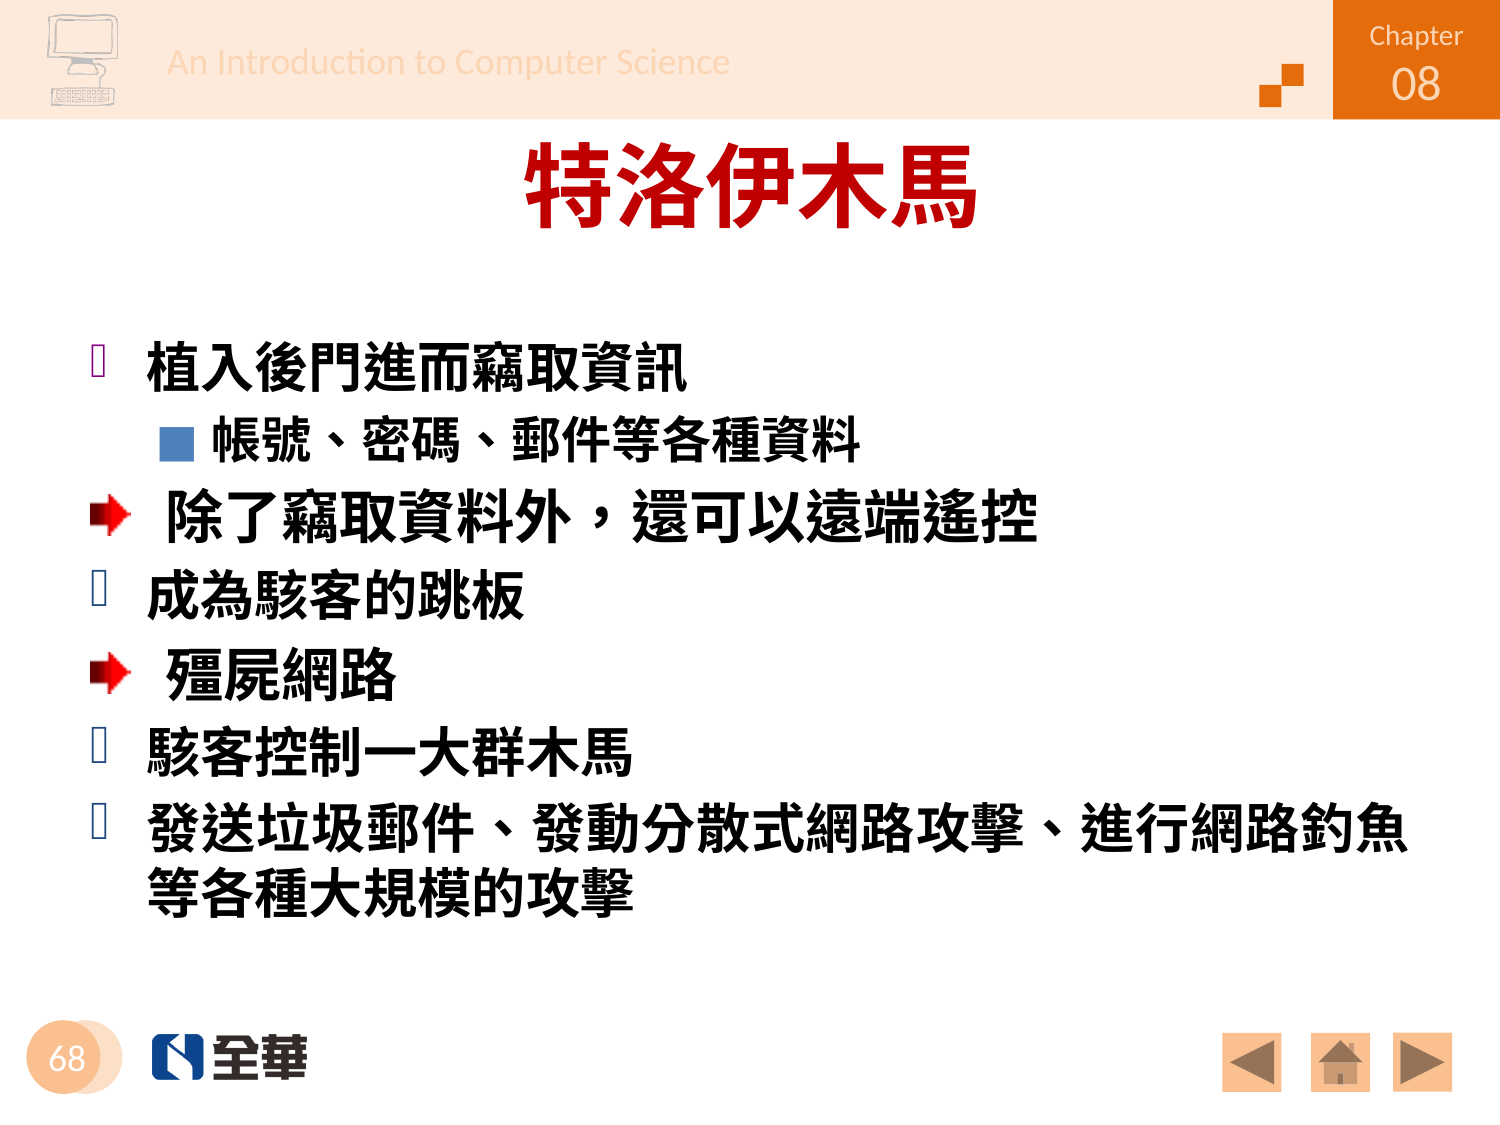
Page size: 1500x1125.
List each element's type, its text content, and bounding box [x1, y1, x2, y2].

list 植入後門進而竊取資訊 帳號、密碼、郵件等各種資料 除了竊取資料外，還可以遠端遙控 成為駭客的跳板 殭屍網路 駭客控制一大群木馬 發送垃圾郵件、發動分散式網路攻擊、進行網路釣魚等各種大規模的攻擊 [75, 326, 1425, 1005]
picture [47, 14, 118, 106]
picture [90, 652, 131, 694]
title 特洛伊木馬 [76, 90, 1427, 278]
picture [152, 1034, 307, 1080]
picture [90, 494, 131, 536]
